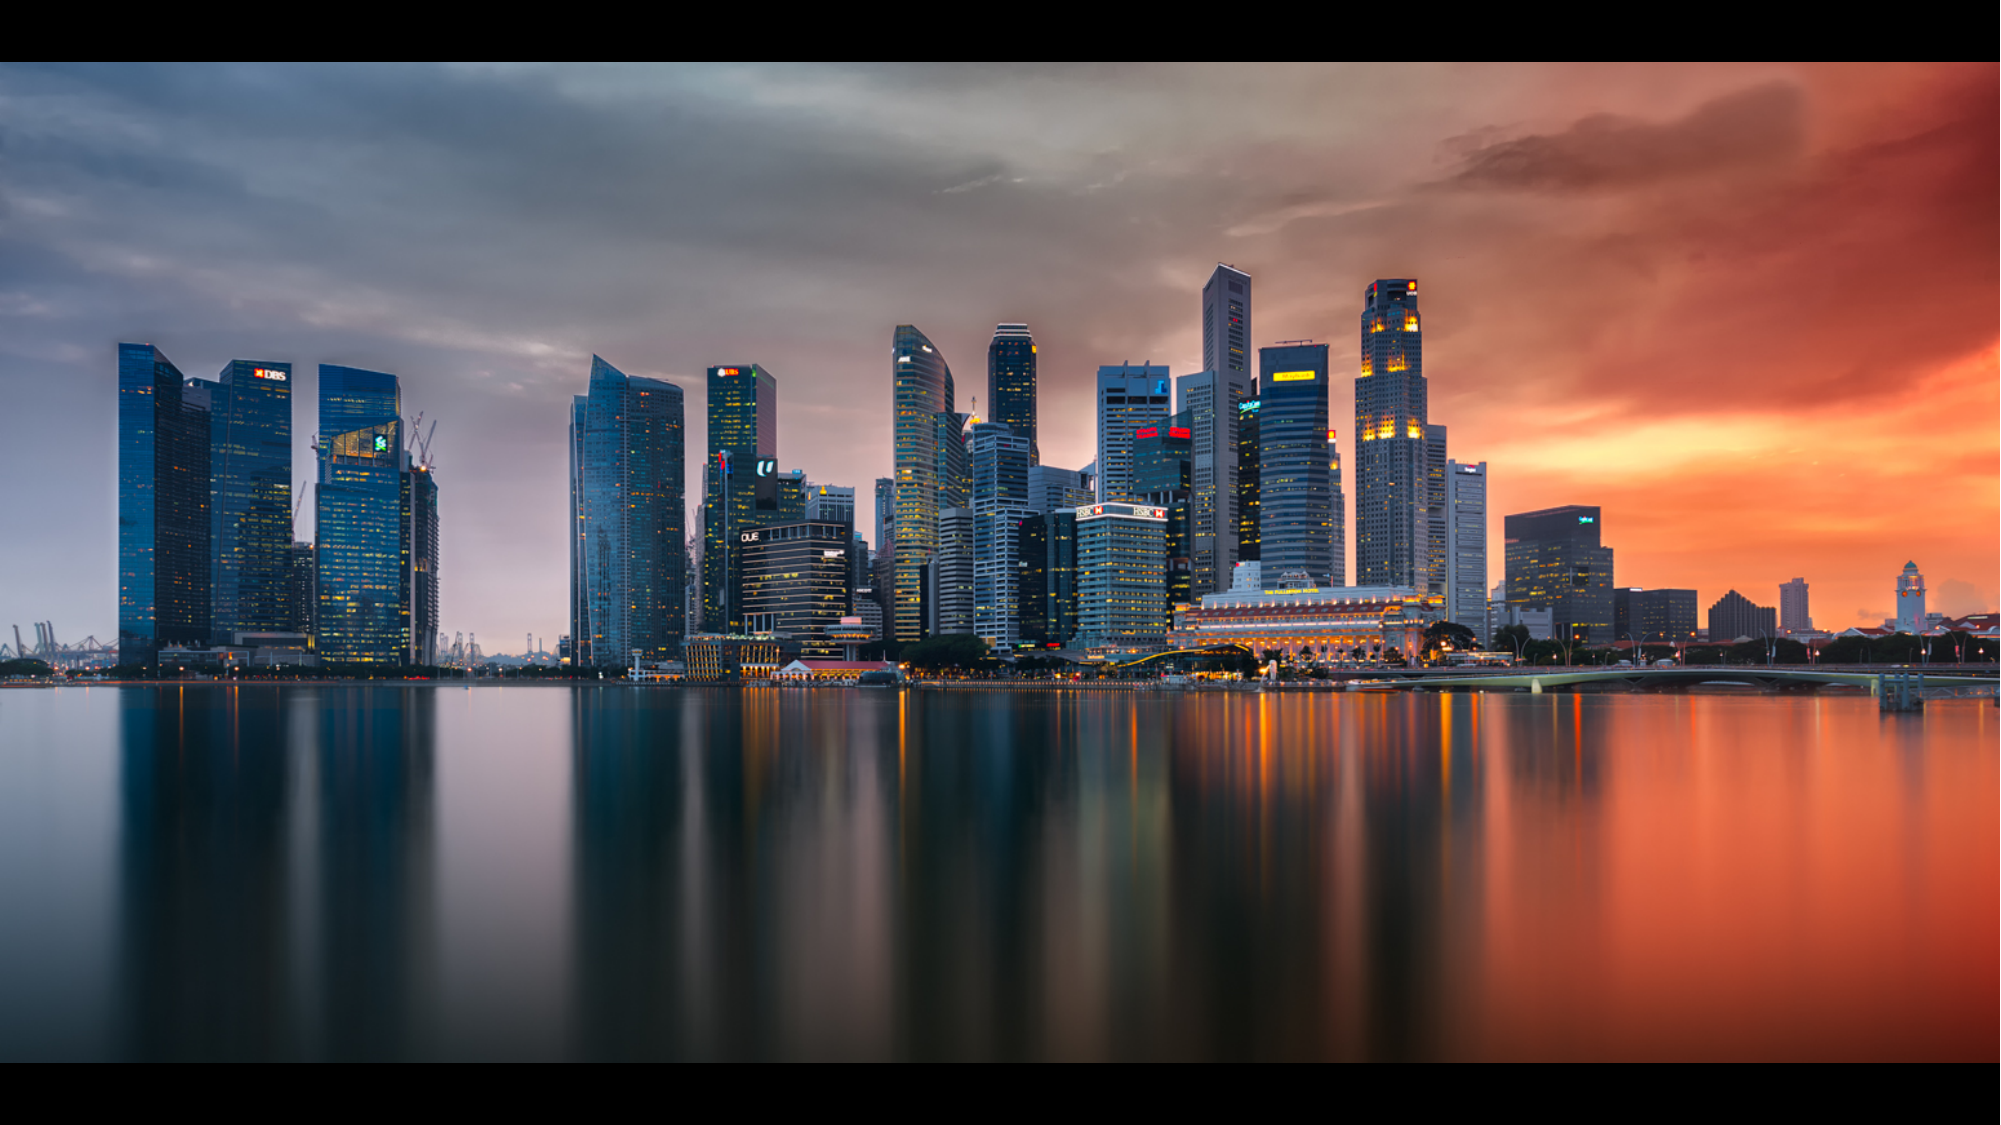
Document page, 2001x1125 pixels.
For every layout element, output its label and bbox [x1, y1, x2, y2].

picture [0, 62, 2000, 1063]
